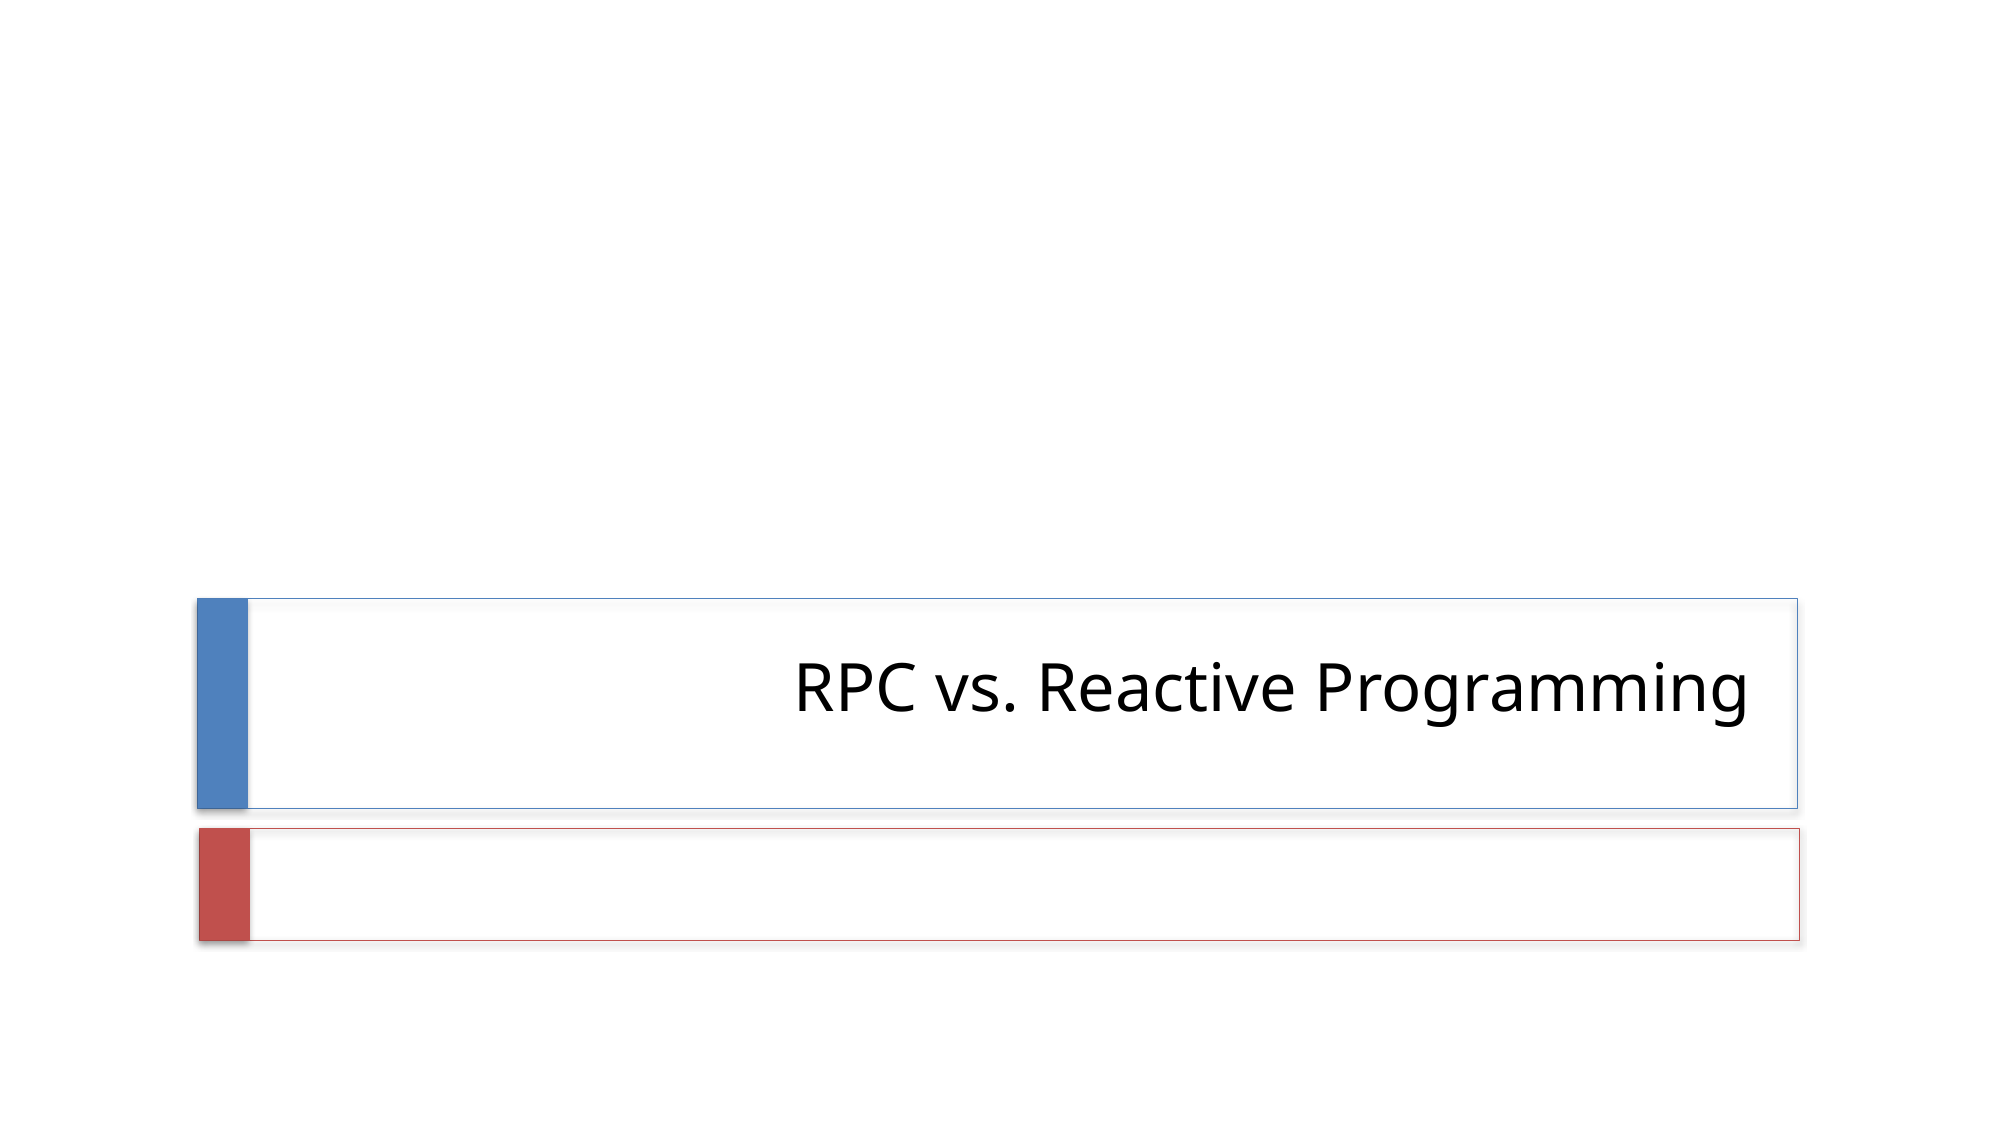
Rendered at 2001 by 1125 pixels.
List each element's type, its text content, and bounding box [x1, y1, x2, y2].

title RPC vs. Reactive Programming [266, 637, 1767, 800]
